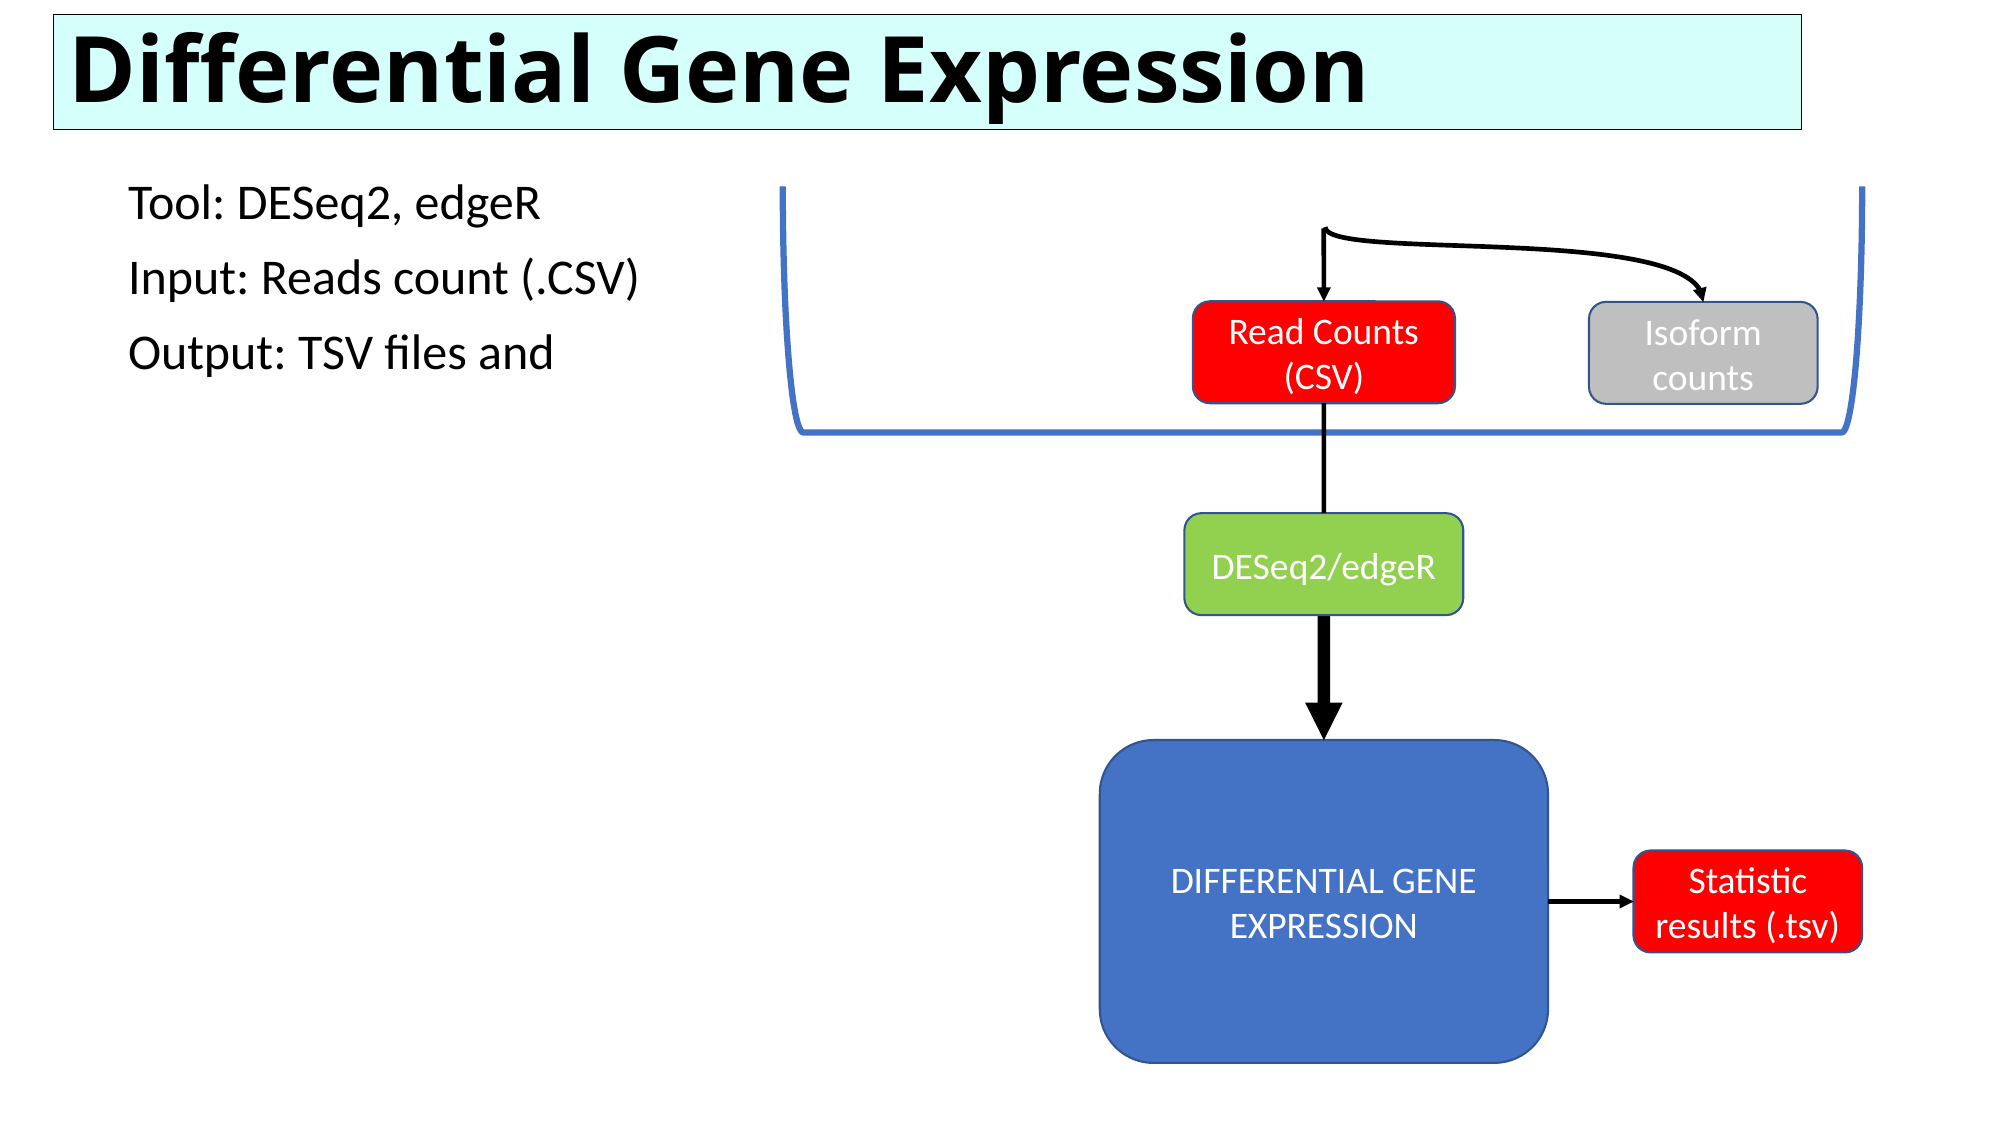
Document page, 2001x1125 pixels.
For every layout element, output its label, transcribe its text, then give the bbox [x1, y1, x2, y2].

text_box DIFFERENTIAL GENE EXPRESSION [1098, 738, 1550, 1064]
list Tool: DESeq2, edgeR Input: Reads count (.CSV) Output: TSV files and [113, 168, 759, 902]
text_box DESeq2/edgeR [1183, 512, 1465, 617]
text_box Statistic results (.tsv) [1632, 849, 1864, 954]
text_box Differential Gene Expression [53, 14, 1802, 130]
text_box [1325, 226, 1704, 302]
text_box [782, 186, 1863, 433]
